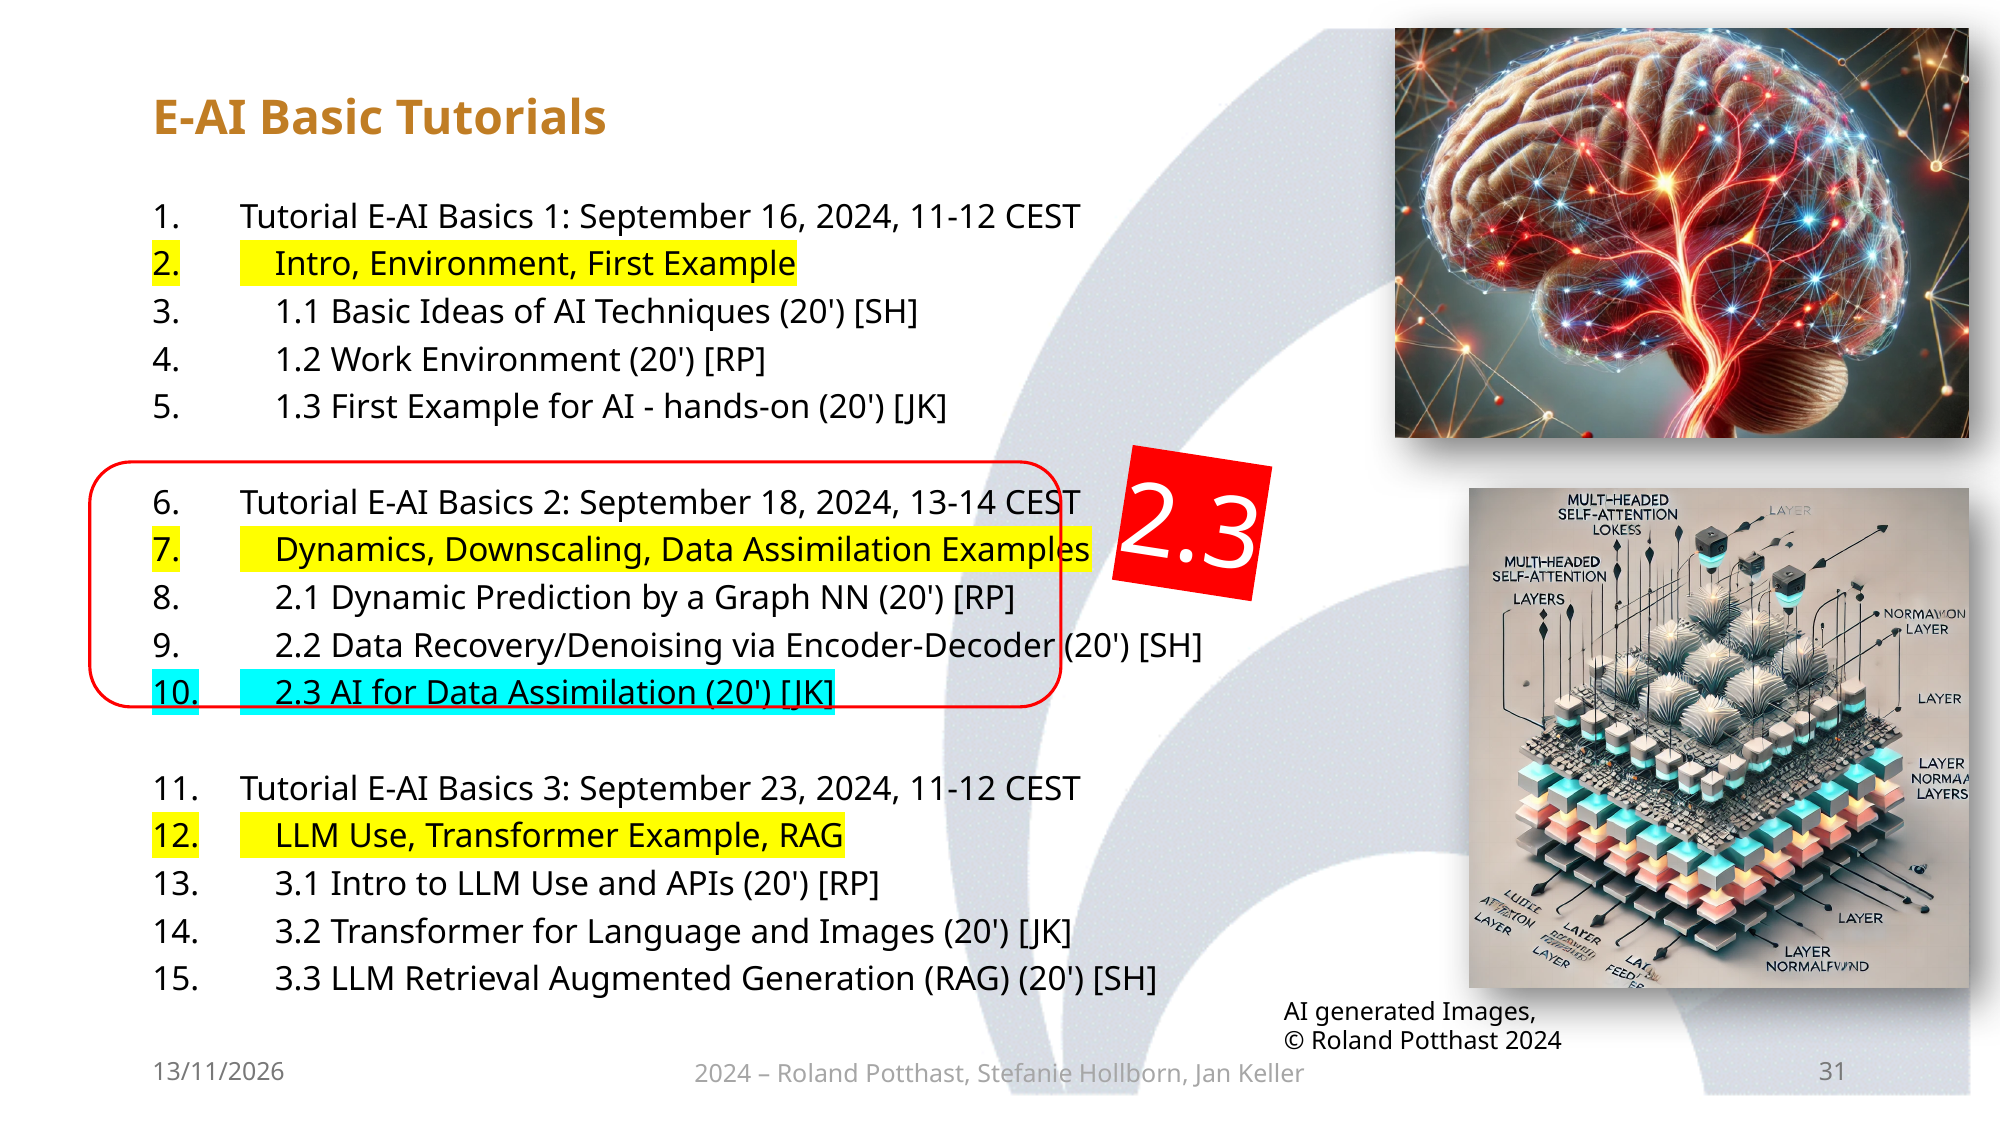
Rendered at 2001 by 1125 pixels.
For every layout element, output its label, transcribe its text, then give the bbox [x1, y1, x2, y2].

text_box [88, 460, 1063, 709]
text_box AI generated Images, © Roland Potthast 2024 [1269, 987, 1691, 1063]
title E-AI Basic Tutorials [137, 59, 1379, 179]
footer 2024 – Roland Potthast, Stefanie Hollborn, Jan Keller [662, 1042, 1338, 1103]
picture [0, 0, 2000, 1125]
text_box Tutorial E-AI Basics 1: September 16, 2024, 11-12 CEST Intro, Environment, First Example 1.1 Basic Ideas of AI Techniques (20') [SH] 1.2 Work Environment (20') [RP] 1.3 First Example for AI - hands-on (20') [JK] Tutorial E-AI Basics 2: September 18, 2024, 13-14 CEST Dynamics, Downscaling, Data Assimilation Examples 2.1 Dynamic Prediction by a Graph NN (20') [RP] 2.2 Data Recovery/Denoising via Encoder-Decoder (20') [SH] 2.3 AI for Data Assimilation (20') [JK] Tutorial E-AI Basics 3: September 23, 2024, 11-12 CEST LLM Use, Transformer Example, RAG 3.1 Intro to LLM Use and APIs (20') [RP] 3.2 Transformer for Language and Images (20') [JK] 3.3 LLM Retrieval Augmented Generation (RAG) (20') [SH] [137, 192, 1459, 1014]
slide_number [137, 1042, 588, 1103]
text_box 2.3 [972, 422, 1413, 622]
slide_number 31 [1412, 1042, 1863, 1103]
